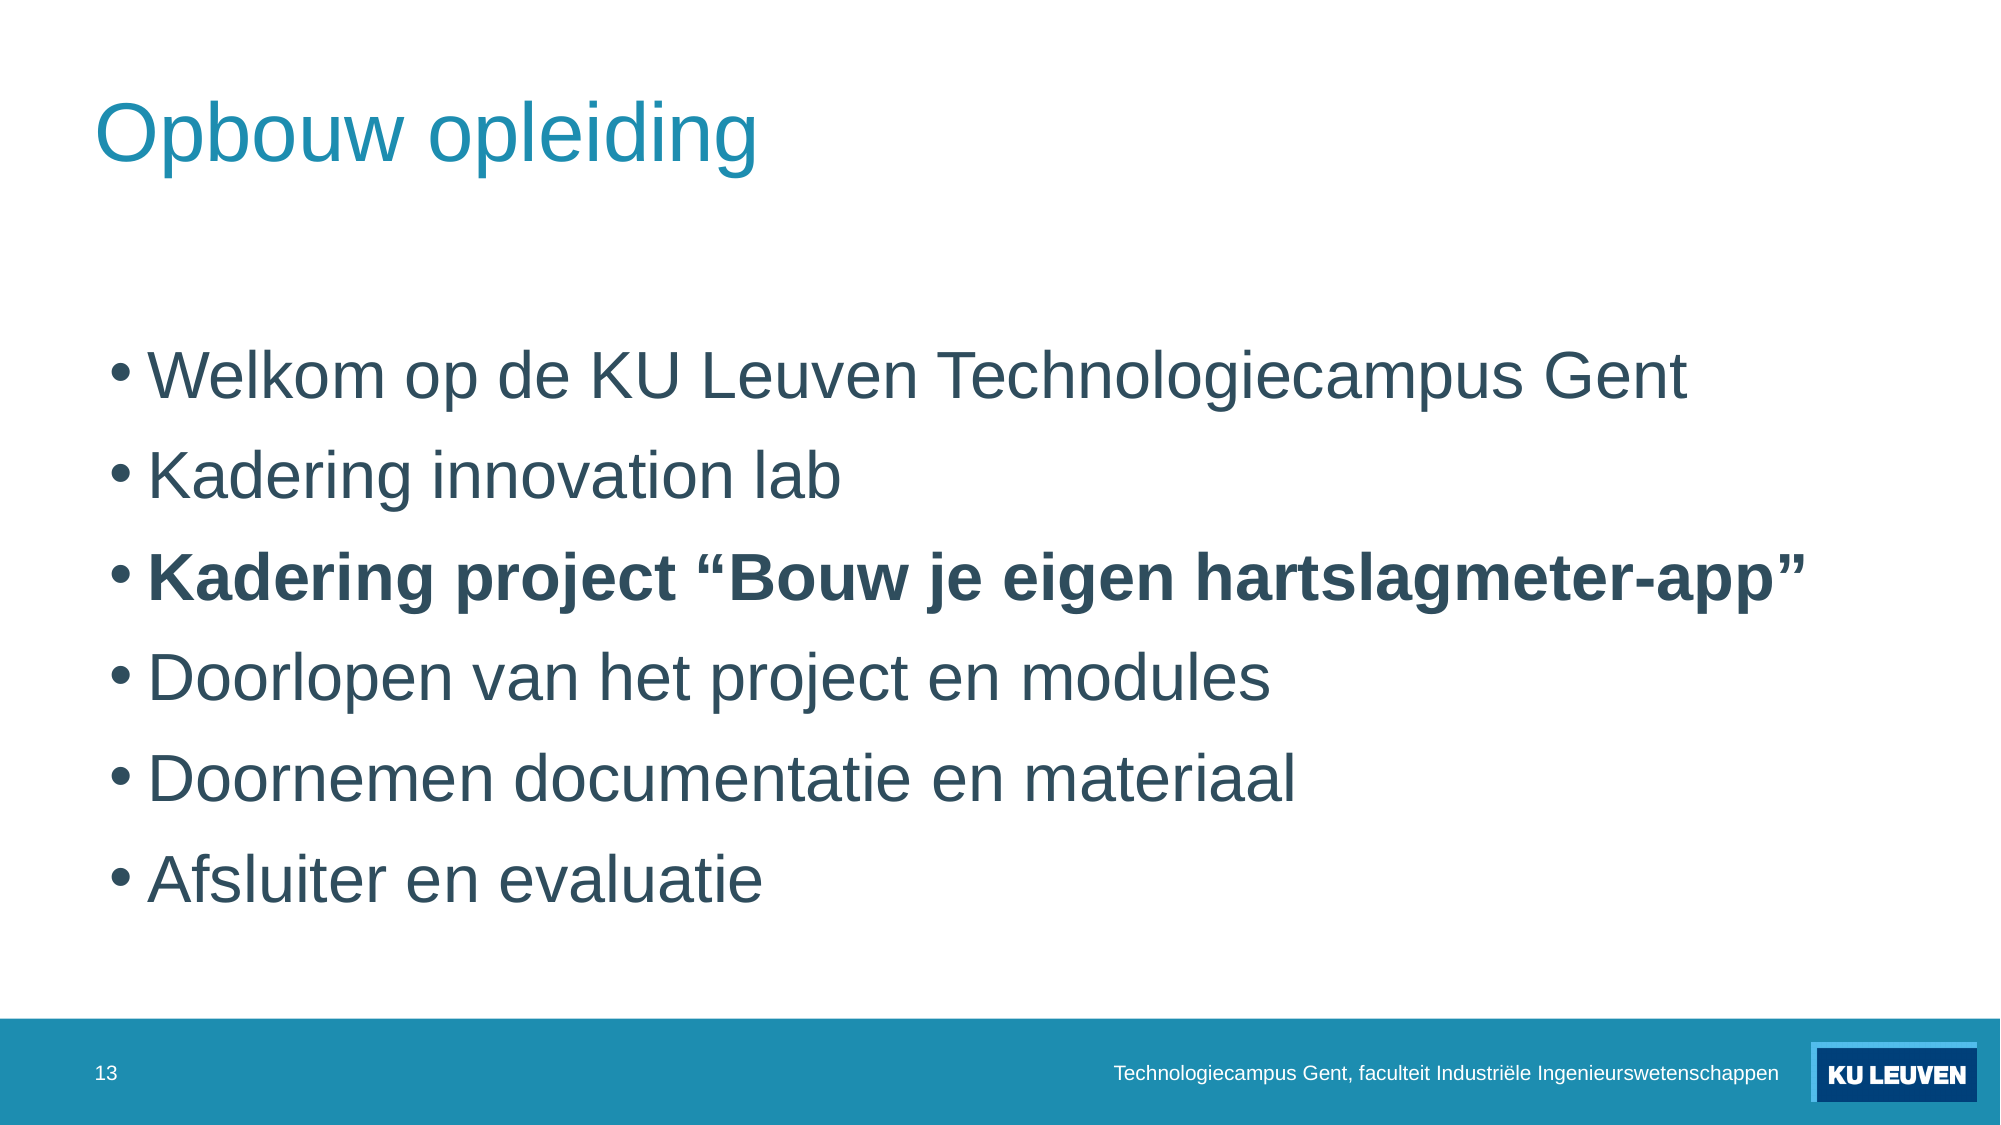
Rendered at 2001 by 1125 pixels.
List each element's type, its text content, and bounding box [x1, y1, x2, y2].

slide_number 13 [94, 1018, 201, 1125]
title Opbouw opleiding [94, 33, 1906, 223]
picture [1811, 1042, 1977, 1102]
footer Technologiecampus Gent, faculteit Industriële Ingenieurswetenschappen [989, 1018, 1809, 1125]
list Welkom op de KU Leuven Technologiecampus Gent Kadering innovation lab Kadering project “Bouw je eigen hartslagmeter-app” Doorlopen van het project en modules Doornemen documentatie en materiaal Afsluiter en evaluatie [94, 223, 1906, 956]
